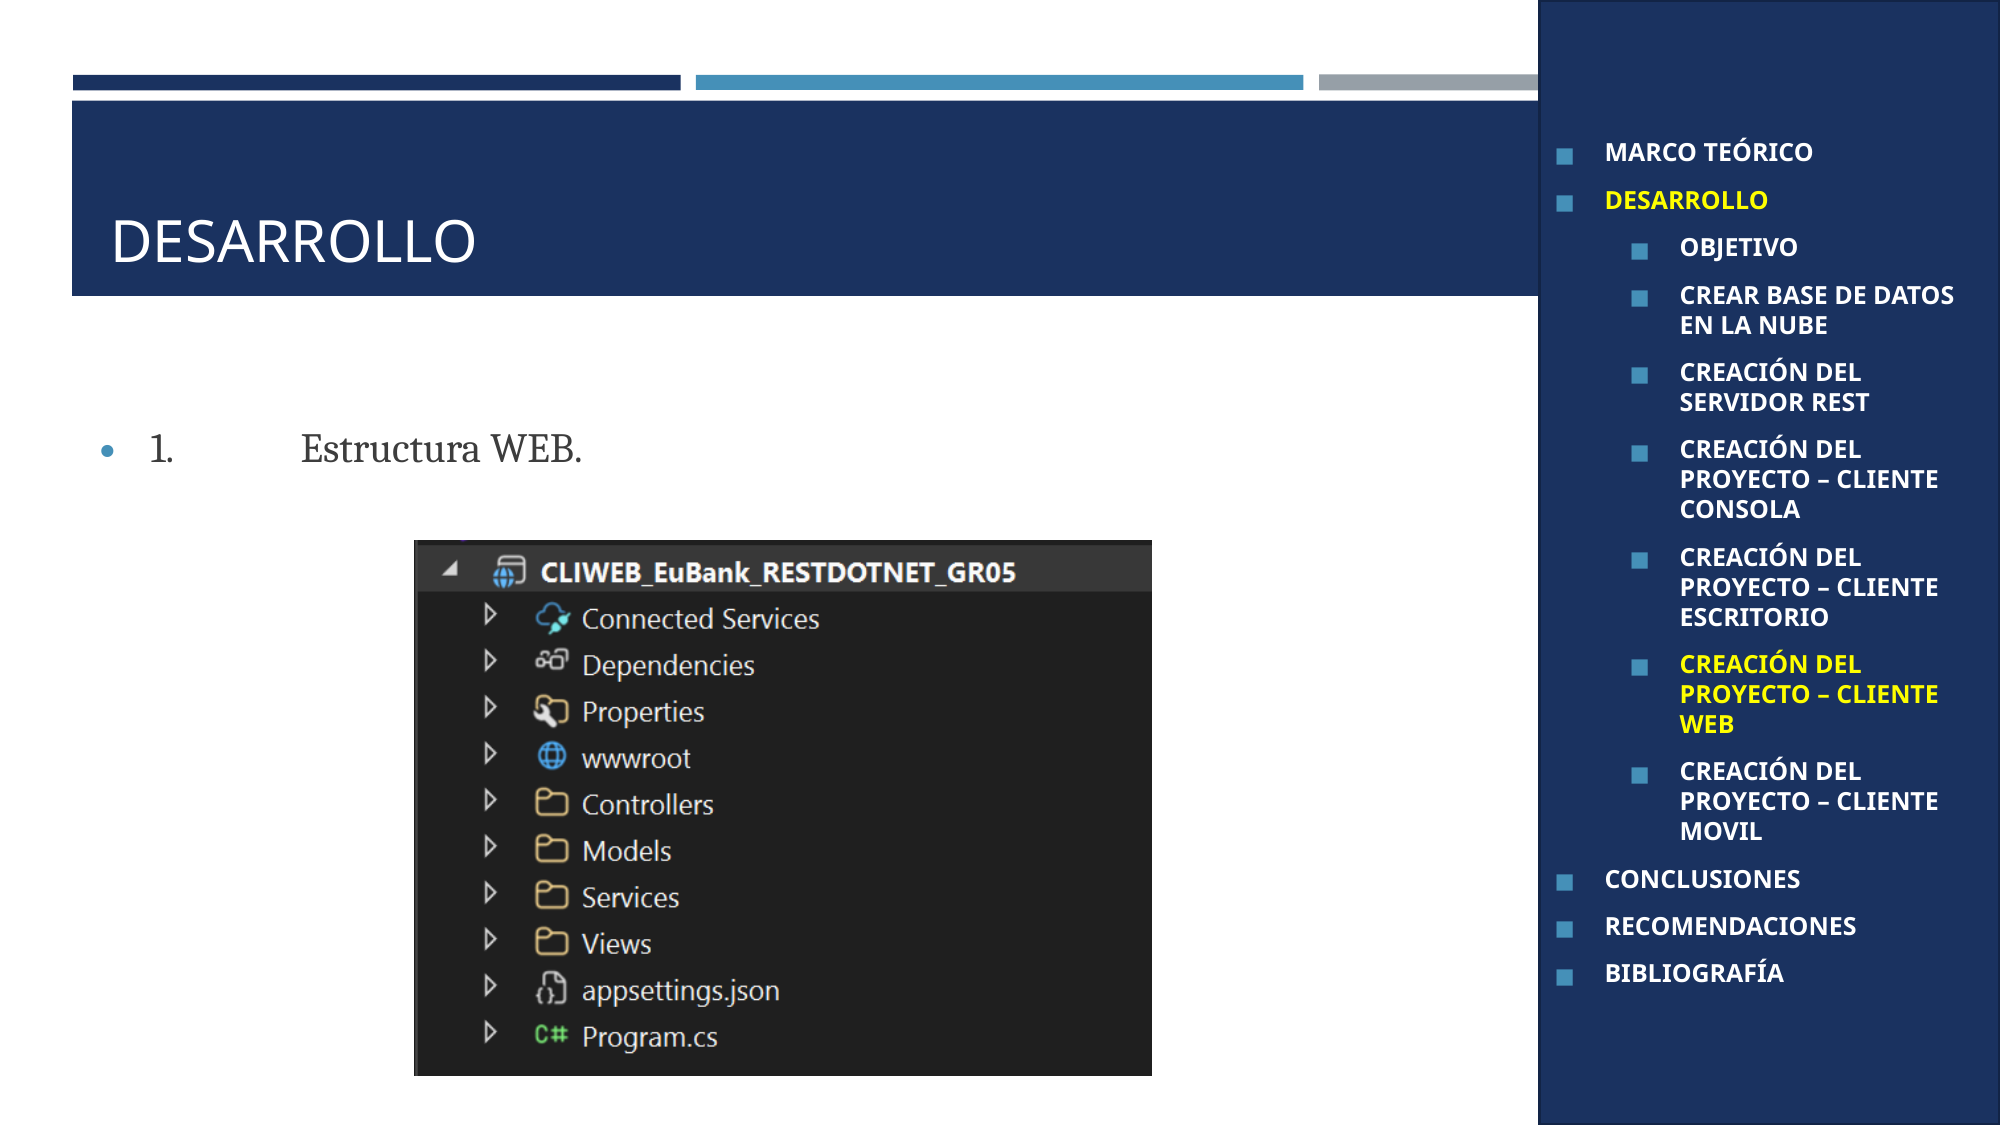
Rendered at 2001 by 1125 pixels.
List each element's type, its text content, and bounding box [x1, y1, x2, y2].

title DESARROLLO [95, 115, 1539, 282]
list 1. Estructura WEB. [79, 325, 1487, 563]
picture [413, 539, 1152, 1076]
text_box MARCO TEÓRICO DESARROLLO OBJETIVO CREAR BASE DE DATOS EN LA NUBE CREACIÓN DEL SERVIDOR REST CREACIÓN DEL PROYECTO – CLIENTE CONSOLA CREACIÓN DEL PROYECTO – CLIENTE ESCRITORIO CREACIÓN DEL PROYECTO – CLIENTE WEB CREACIÓN DEL PROYECTO – CLIENTE MOVIL CONCLUSIONES RECOMENDACIONES BIBLIOGRAFÍA [1539, 0, 2000, 1125]
